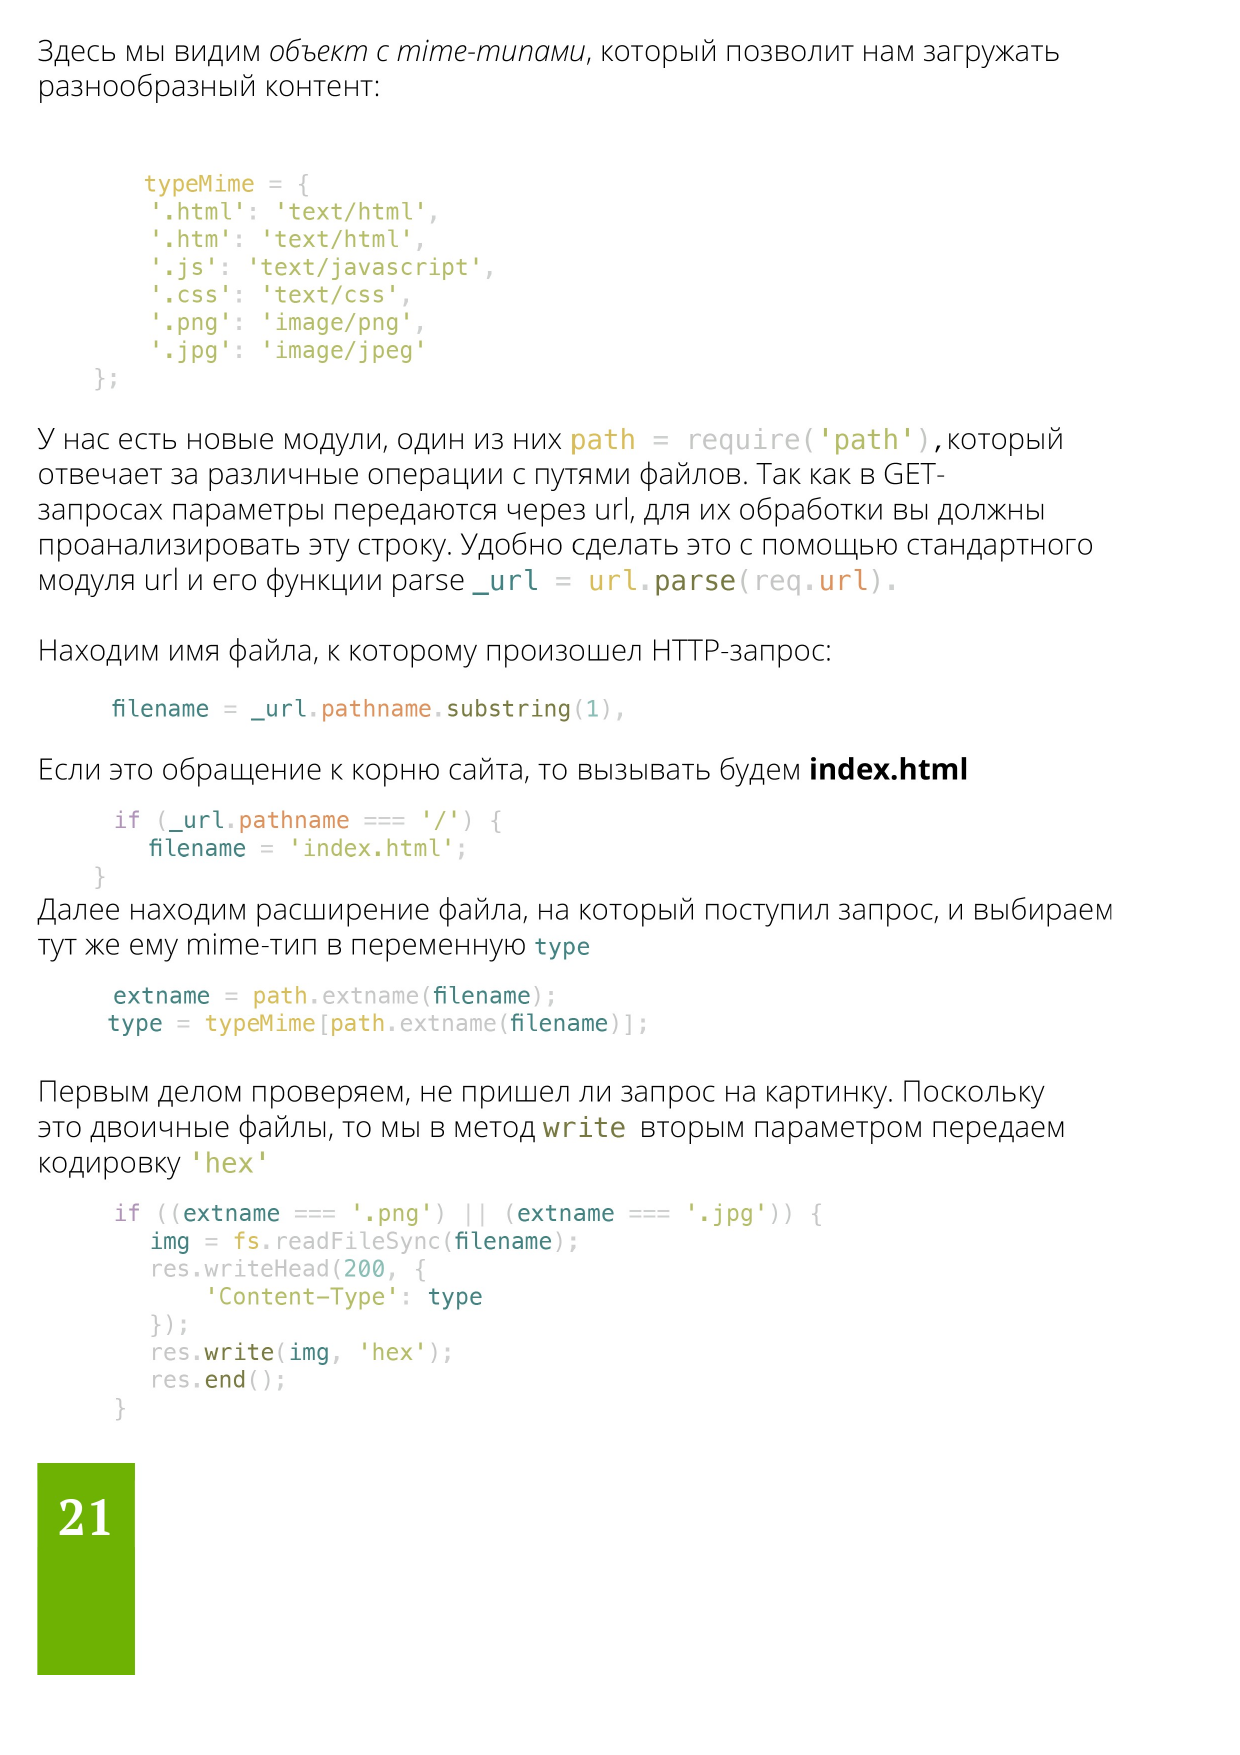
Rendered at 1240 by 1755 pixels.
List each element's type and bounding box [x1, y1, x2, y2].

text_box [37, 38, 1112, 1675]
